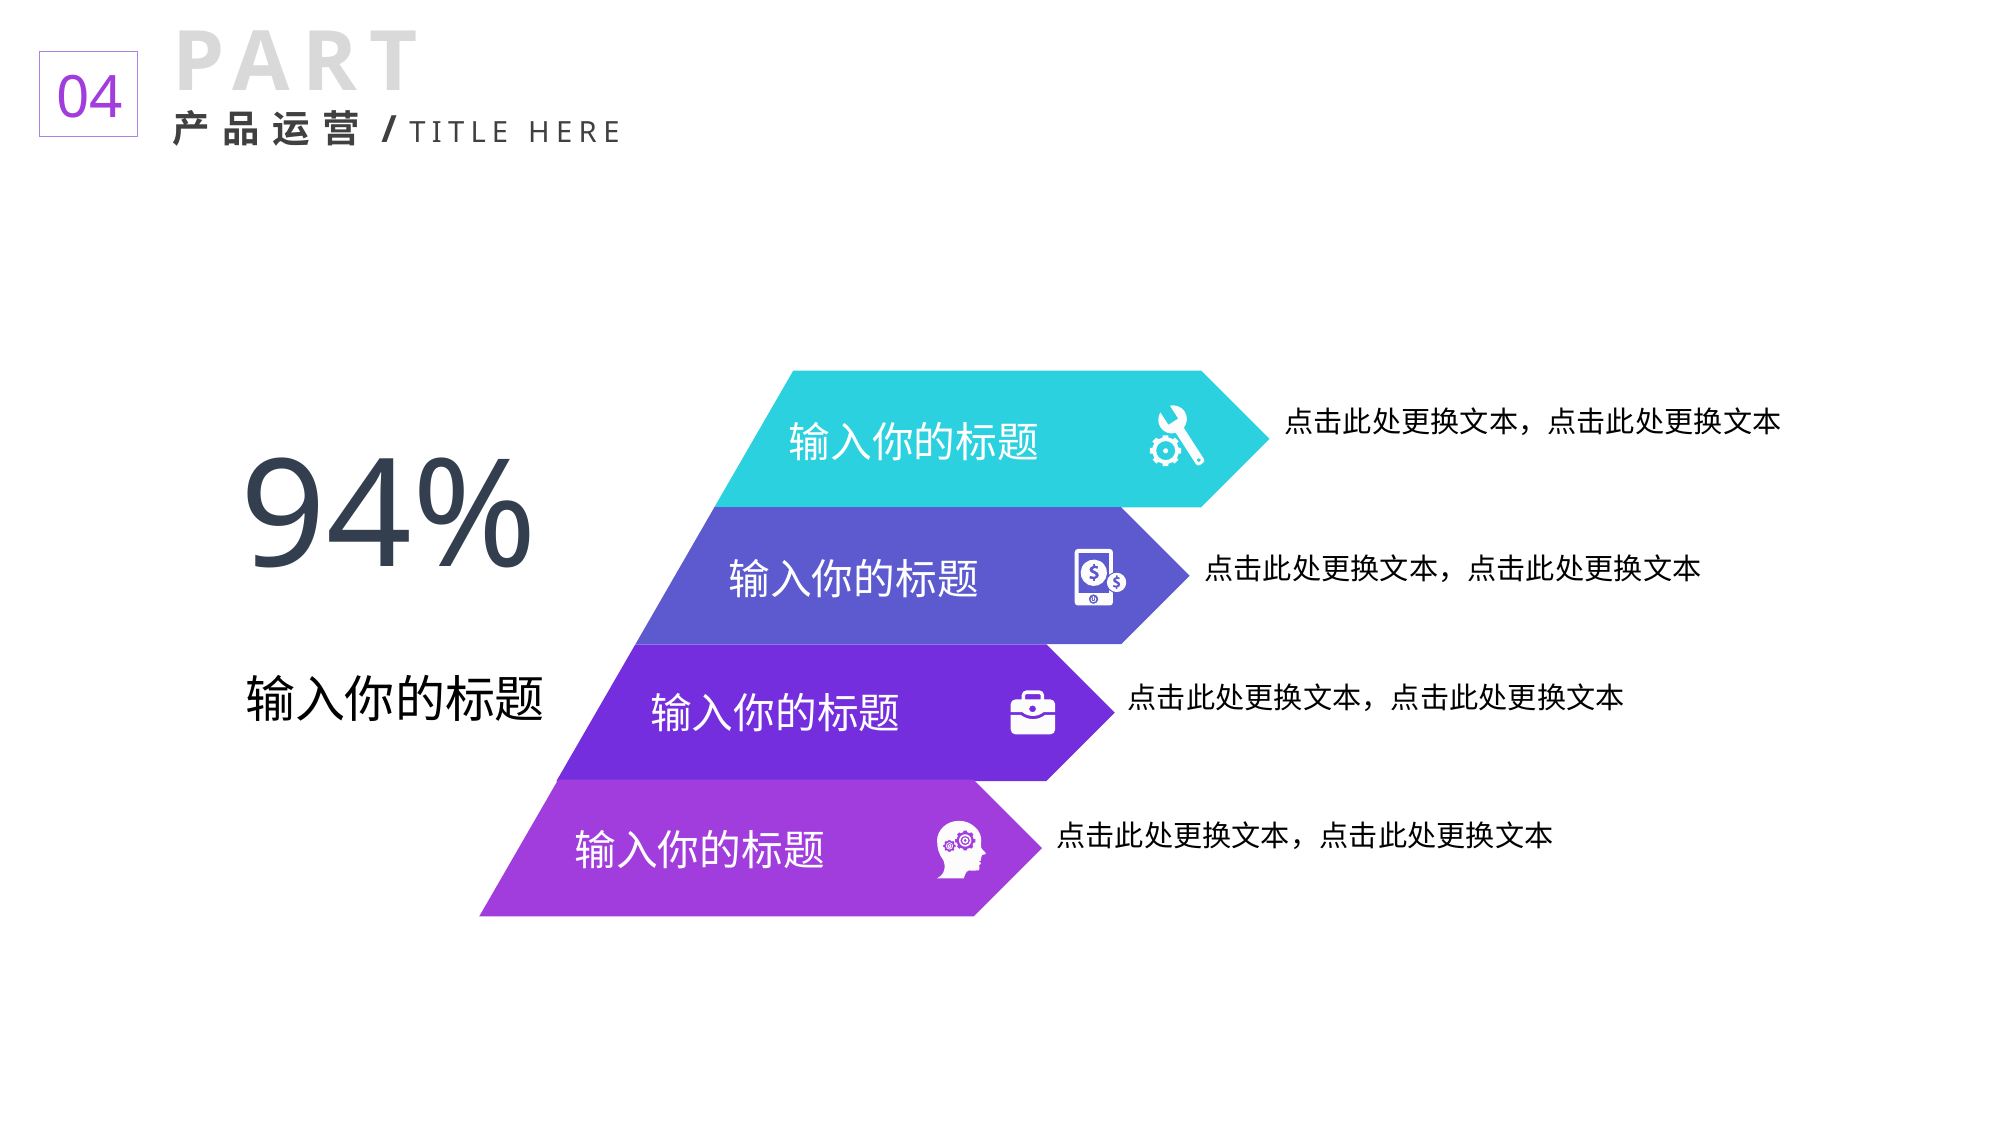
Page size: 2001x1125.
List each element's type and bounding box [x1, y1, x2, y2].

text_box [39, 0, 1072, 159]
text_box [123, 370, 1880, 917]
